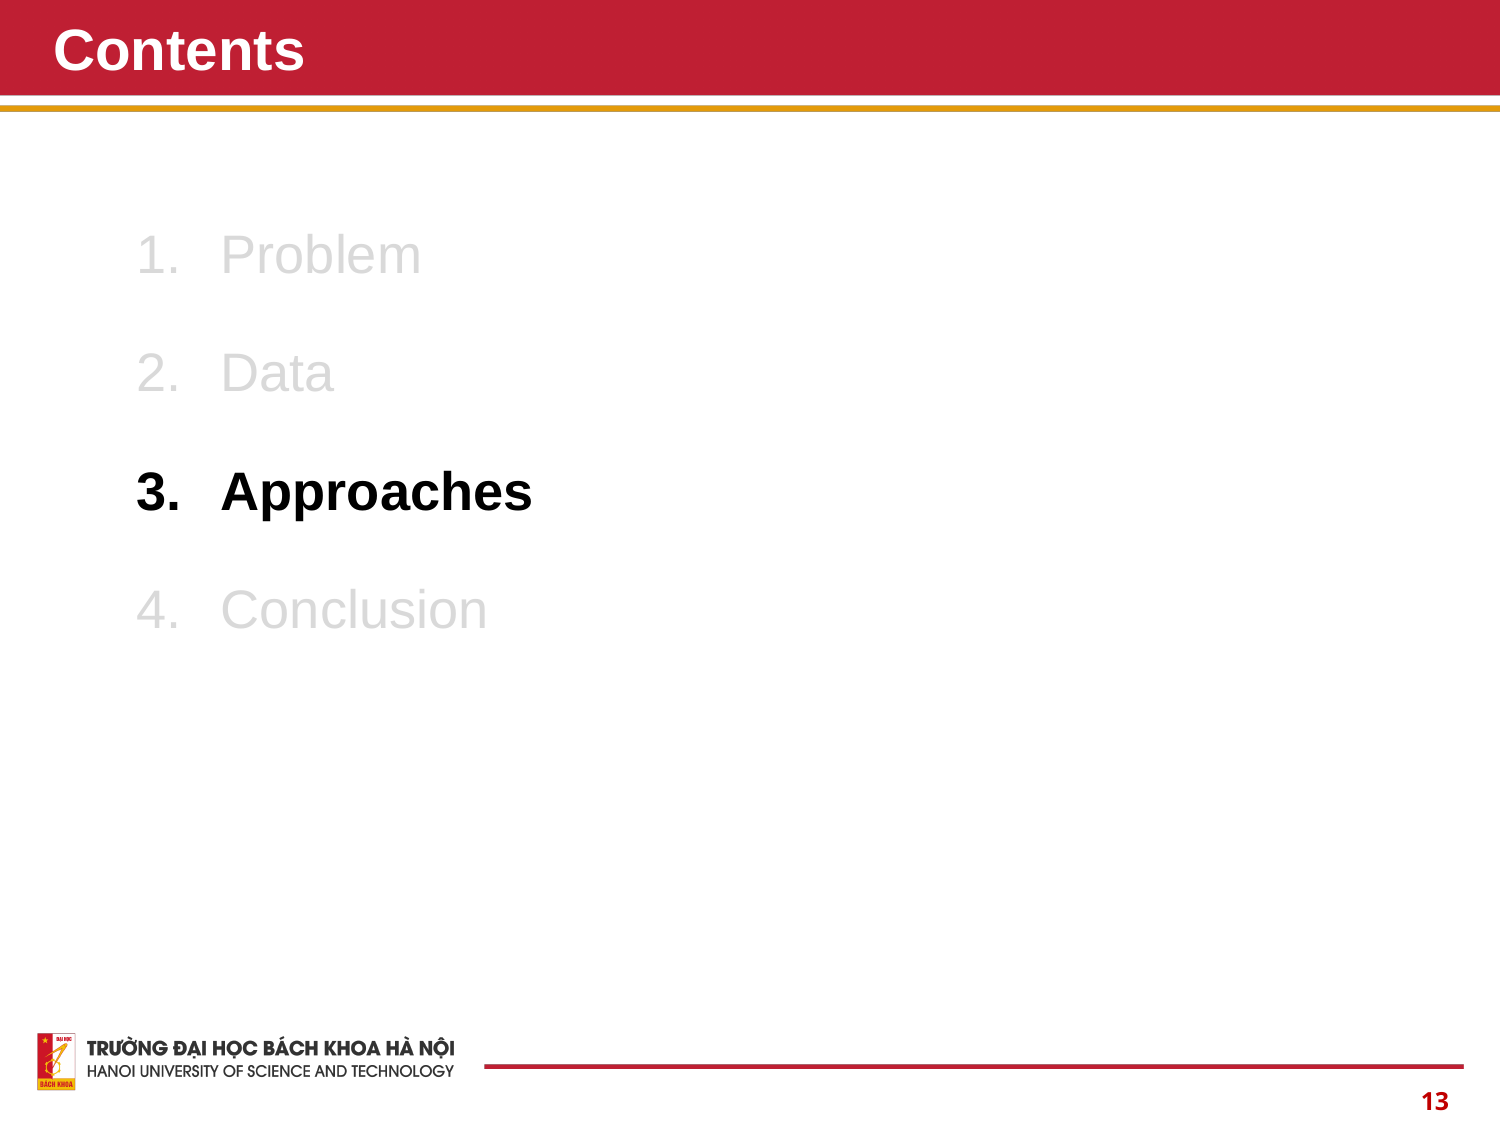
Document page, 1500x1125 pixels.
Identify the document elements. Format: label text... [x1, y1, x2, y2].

picture [0, 0, 1500, 1125]
text_box Problem Data Approaches Conclusion [121, 179, 1415, 893]
title Contents [38, 12, 1462, 87]
slide_number 13 [1126, 1078, 1464, 1125]
